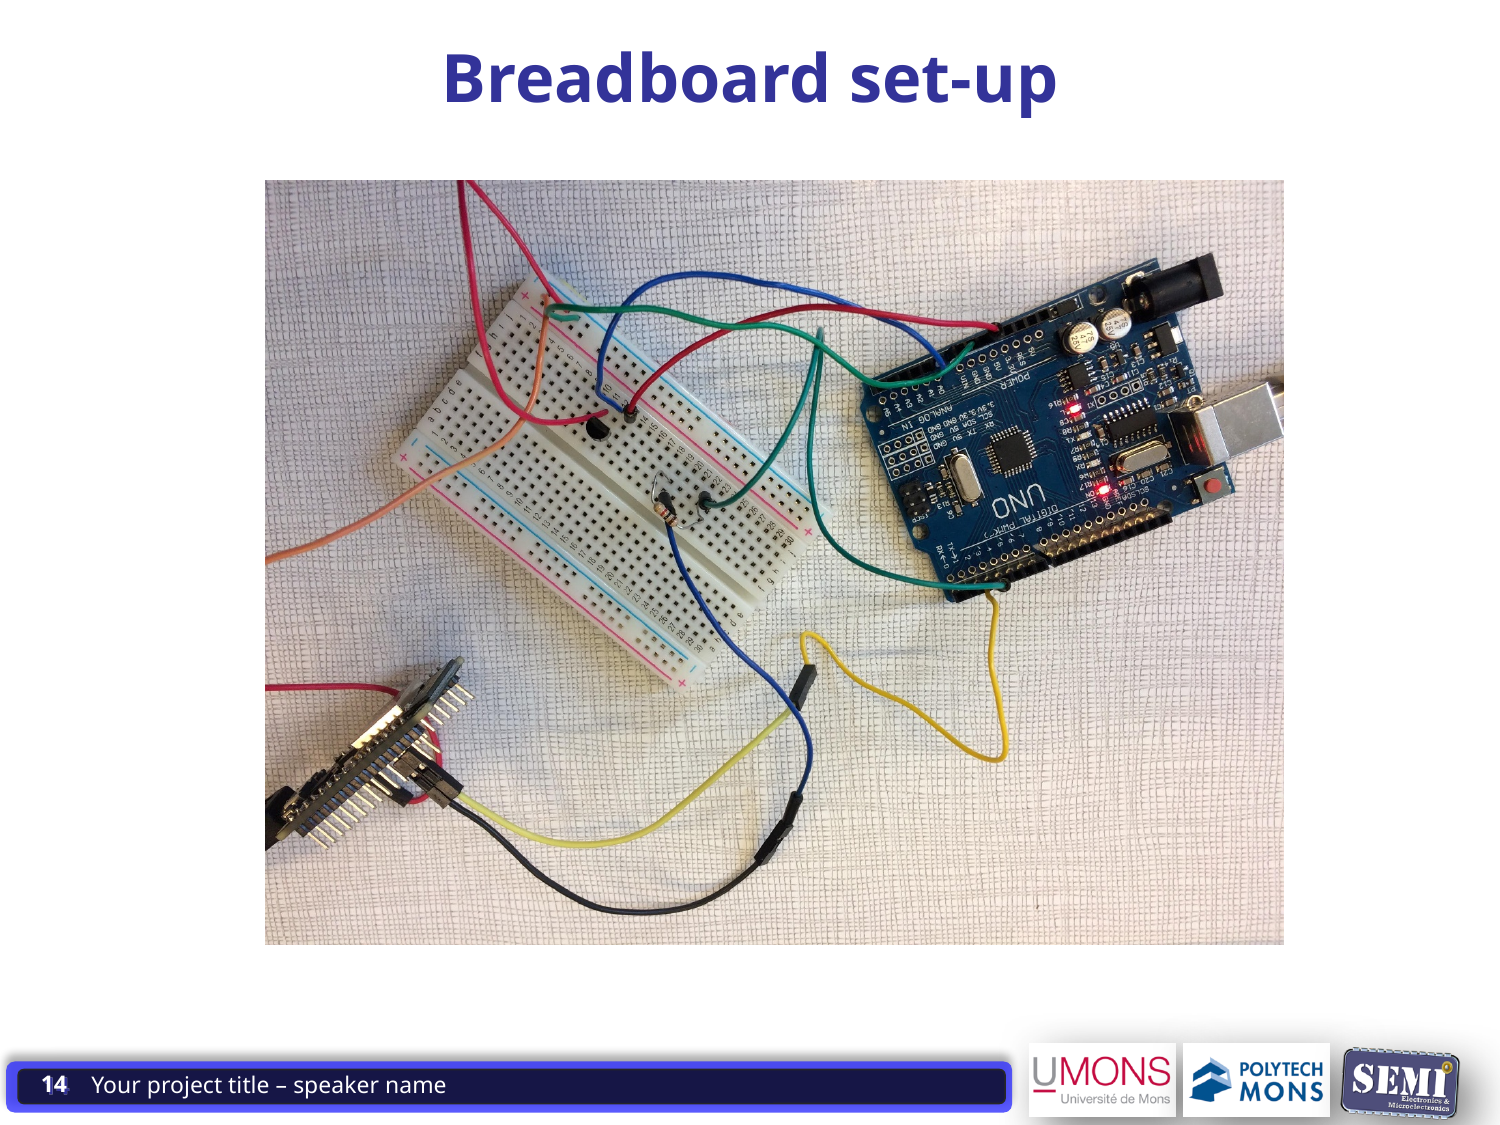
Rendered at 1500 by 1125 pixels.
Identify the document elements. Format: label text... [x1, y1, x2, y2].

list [265, 180, 1284, 945]
picture [1183, 1043, 1330, 1117]
picture [1340, 1046, 1461, 1120]
title Breadboard set-up [74, 27, 1426, 216]
slide_number 14 [0, 1059, 111, 1111]
picture [1029, 1043, 1176, 1117]
